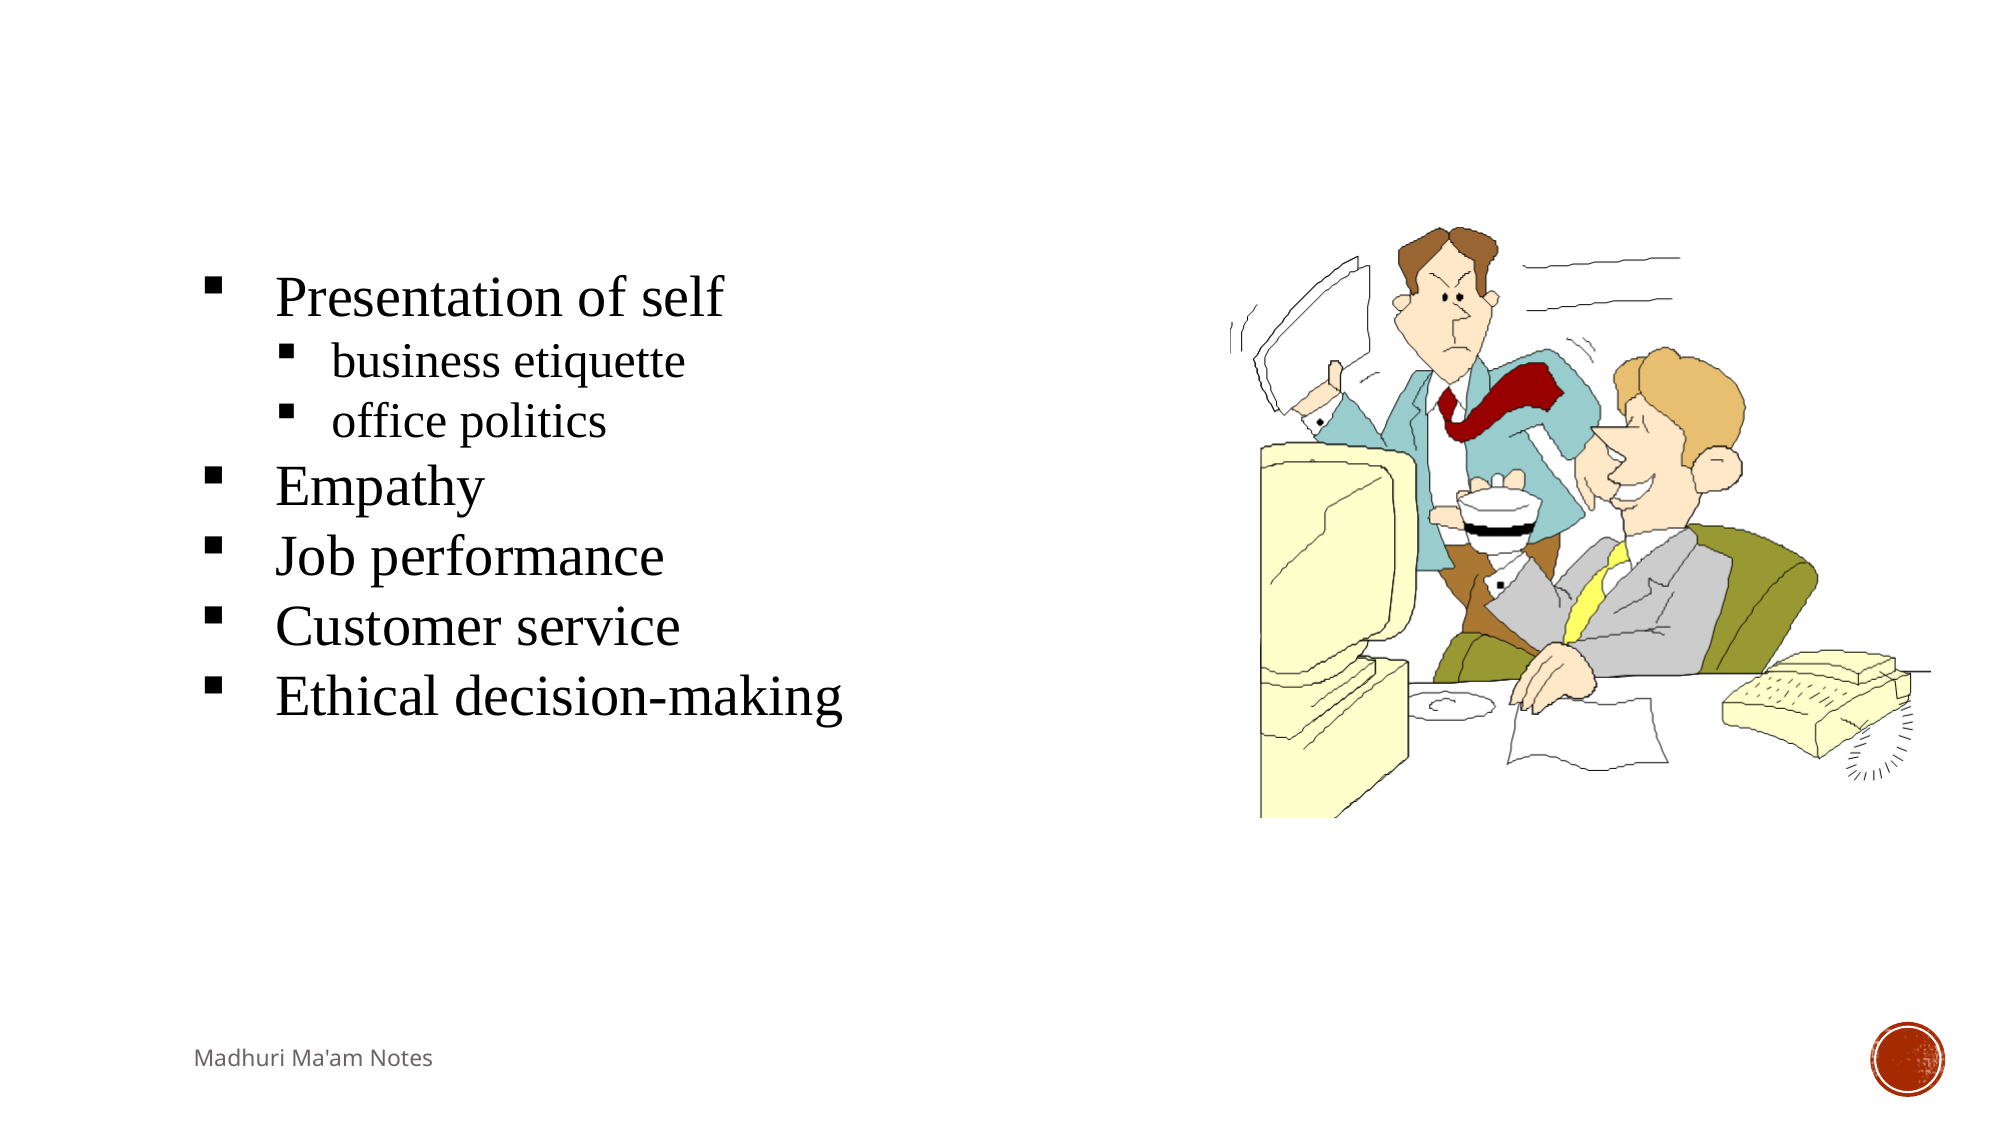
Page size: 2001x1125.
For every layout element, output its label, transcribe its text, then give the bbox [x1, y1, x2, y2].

footer Madhuri Ma'am Notes [178, 1028, 1217, 1089]
text_box Presentation of self business etiquette office politics Empathy Job performance Customer service Ethical decision-making [185, 250, 1186, 735]
picture [1230, 227, 1931, 818]
